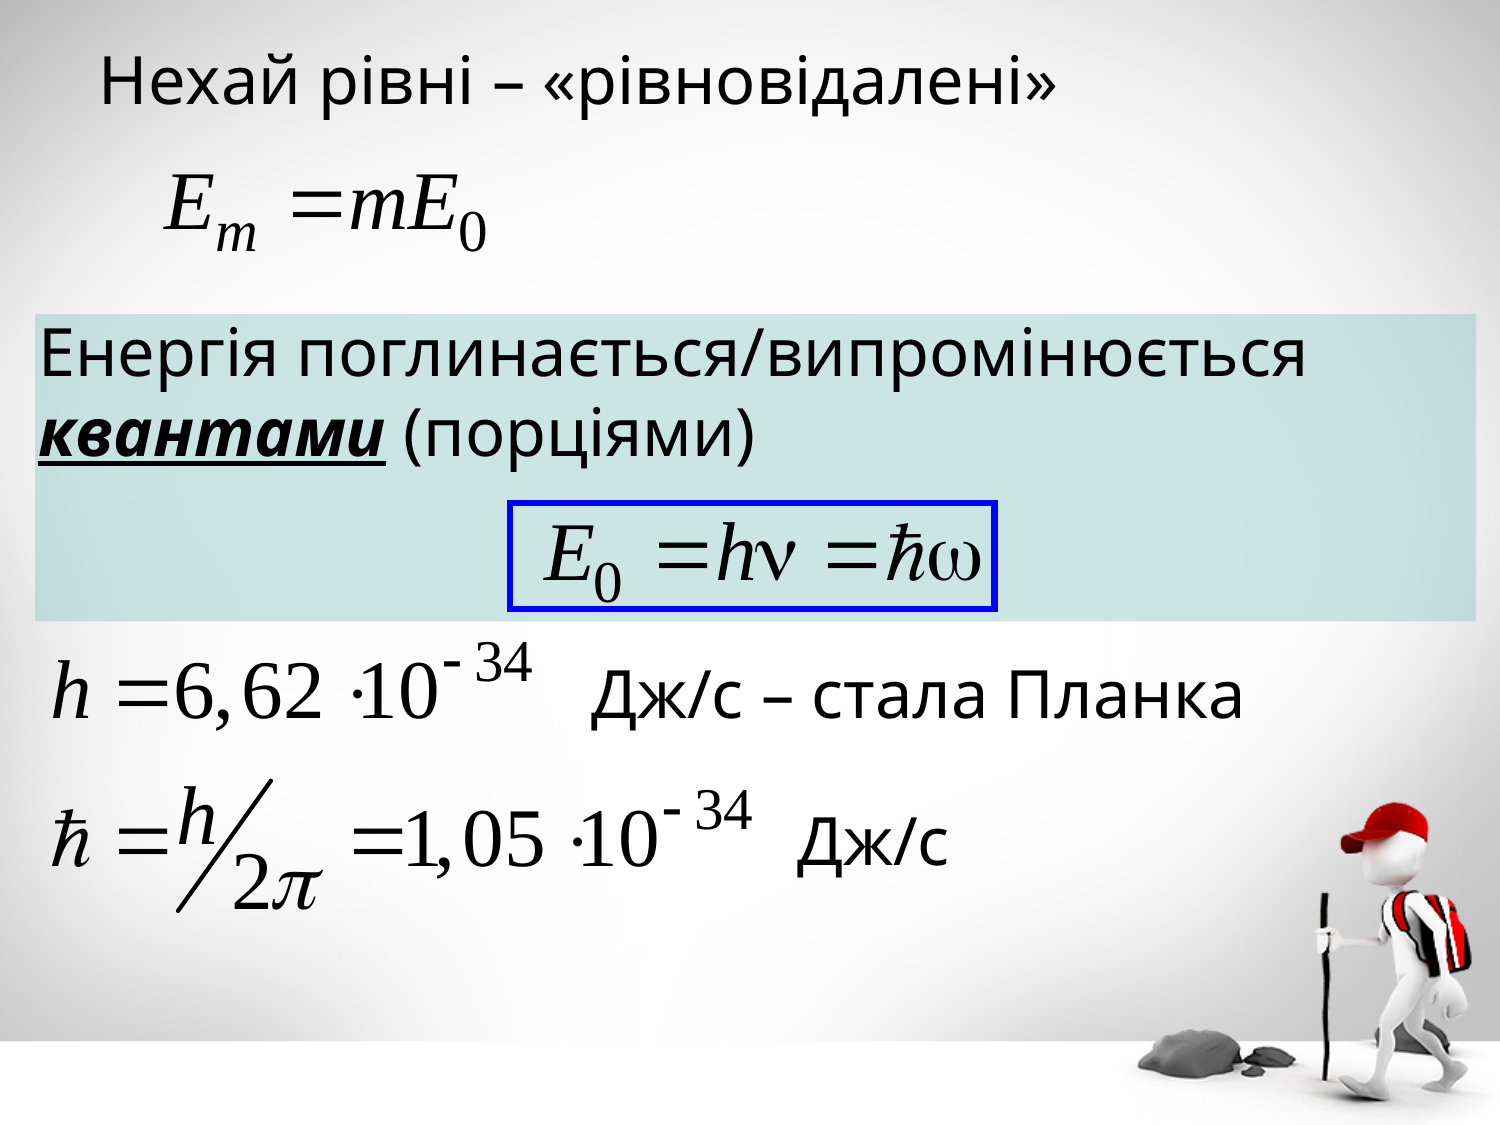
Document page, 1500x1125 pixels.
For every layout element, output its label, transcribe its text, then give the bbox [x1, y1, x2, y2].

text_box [538, 511, 983, 609]
text_box Енергія поглинається/випромінюється квантами (порціями) [23, 302, 1453, 477]
text_box [510, 503, 995, 610]
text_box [46, 774, 995, 917]
text_box [35, 314, 1477, 622]
picture [0, 0, 1500, 1125]
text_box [46, 630, 1301, 741]
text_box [159, 160, 491, 257]
text_box Нехай рівні – «рівновідалені» [83, 30, 1075, 126]
